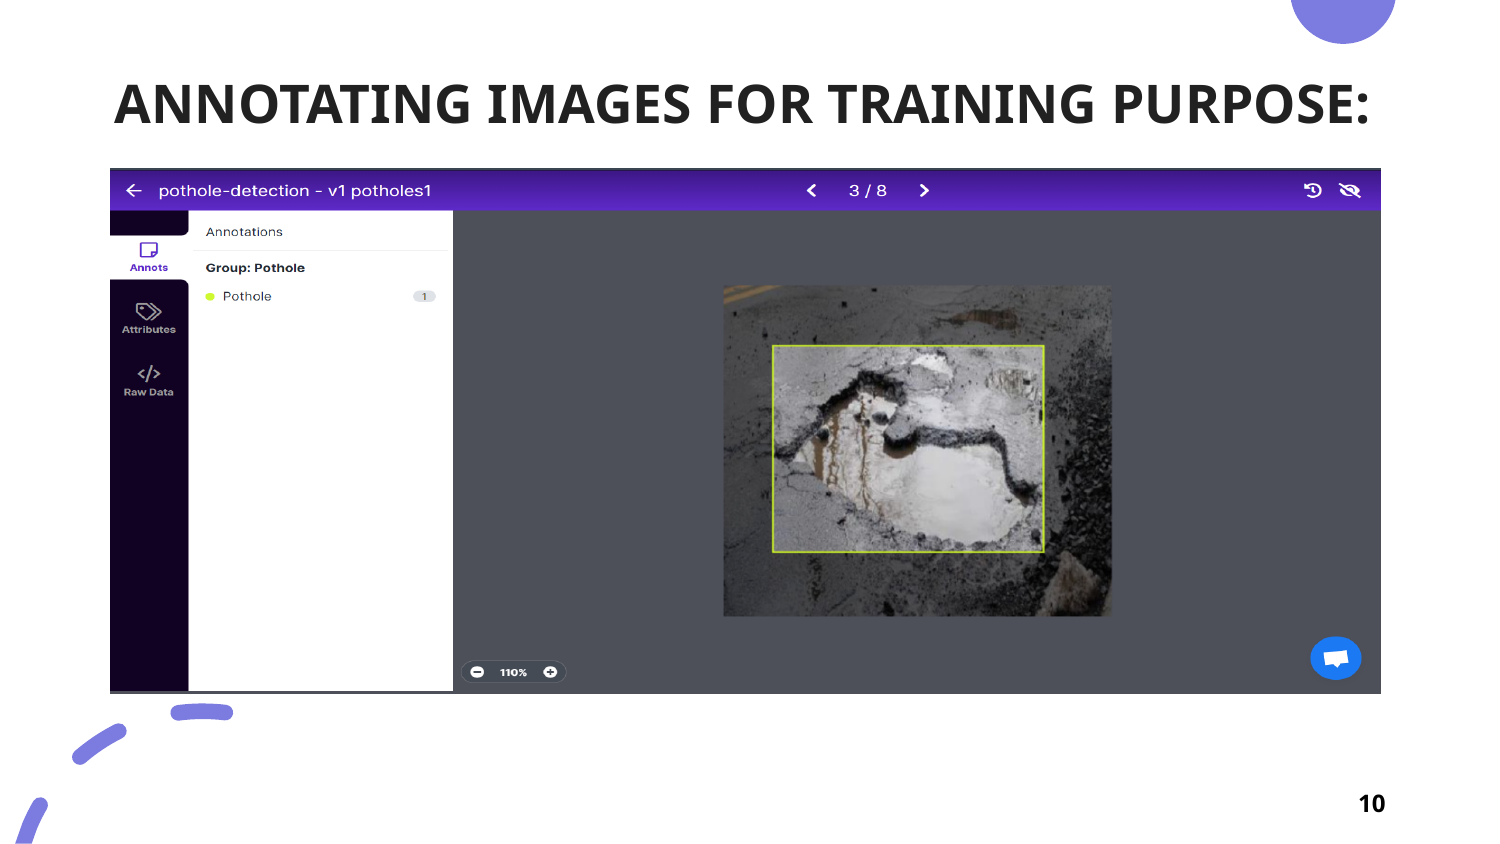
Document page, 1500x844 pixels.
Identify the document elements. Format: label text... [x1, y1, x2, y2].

slide_number ‹#› [1059, 782, 1397, 827]
title ANNOTATING IMAGES FOR TRAINING PURPOSE: [103, 44, 1397, 169]
picture [110, 167, 1382, 695]
